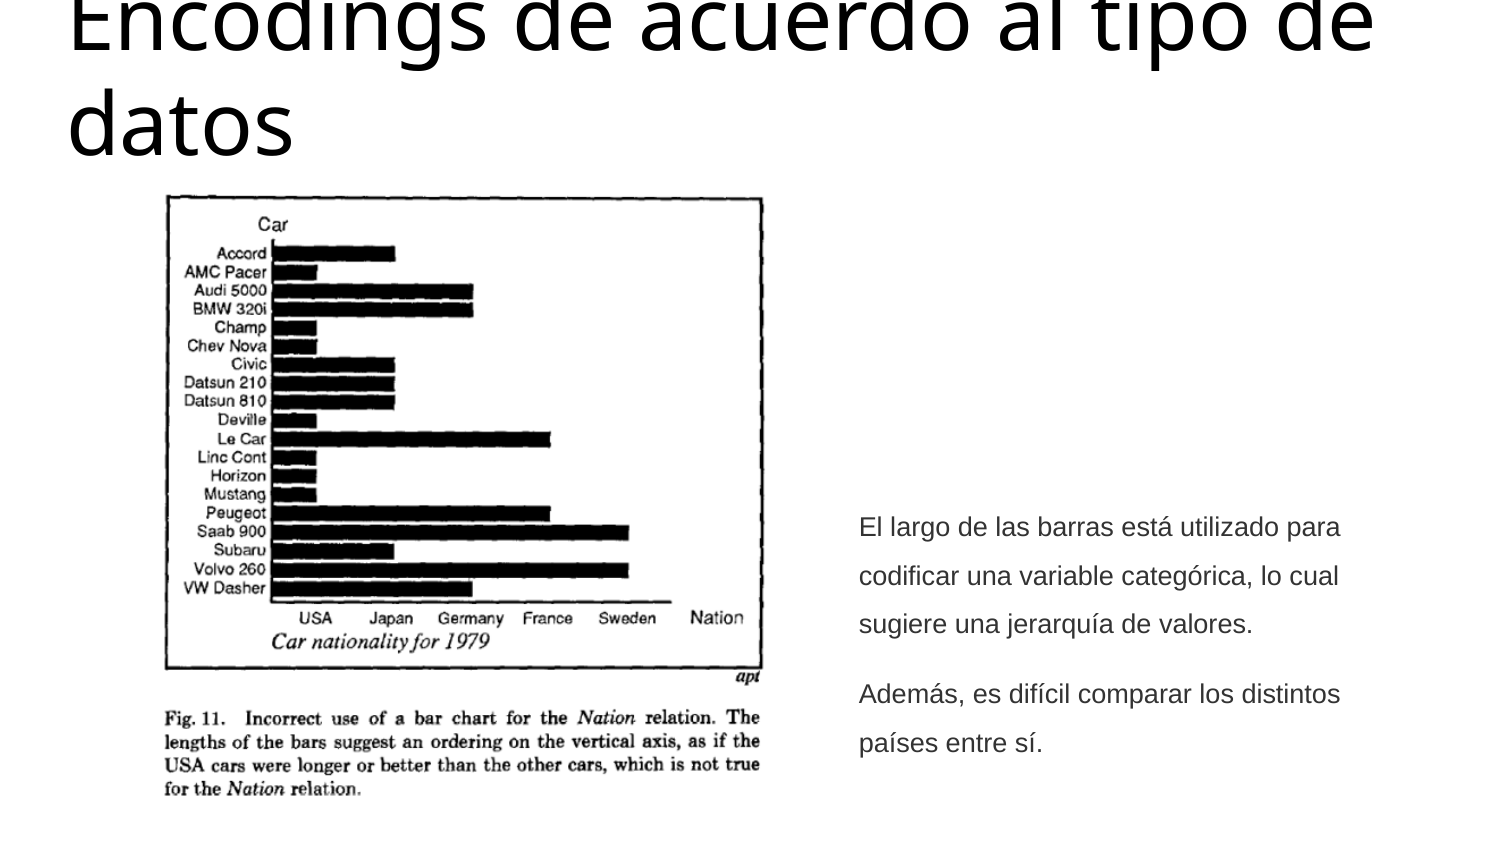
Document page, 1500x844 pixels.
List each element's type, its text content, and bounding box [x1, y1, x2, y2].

title Encodings de acuerdo al tipo de datos [51, 51, 1449, 189]
list El largo de las barras está utilizado para codificar una variable categórica, lo cual sugiere una jerarquía de valores. Además, es difícil comparar los distintos países entre sí. [843, 456, 1390, 794]
picture [162, 187, 768, 807]
